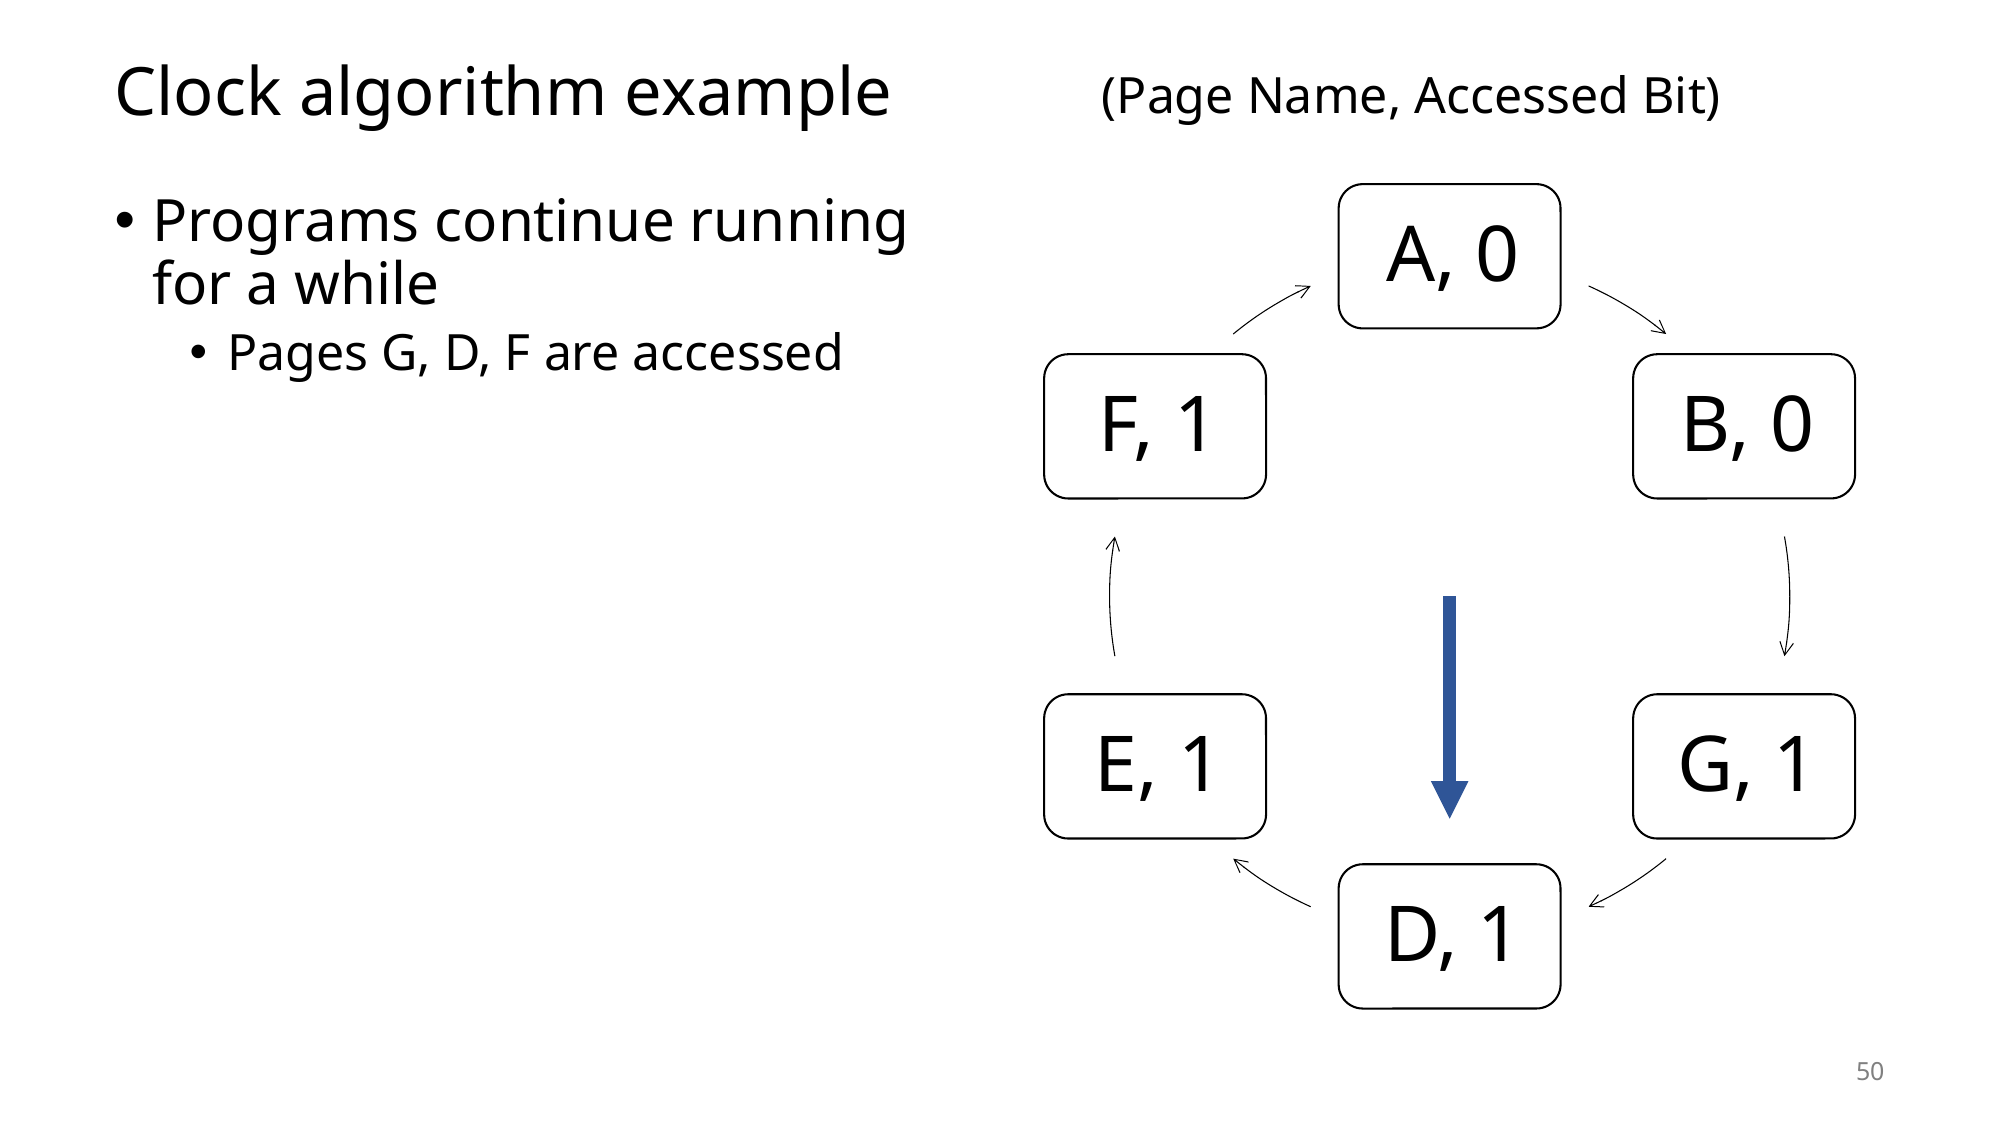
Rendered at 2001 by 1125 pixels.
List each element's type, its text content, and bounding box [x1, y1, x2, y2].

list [1018, 183, 1881, 1009]
text_box (Page Name, Accessed Bit) [1087, 55, 1750, 131]
title Clock algorithm example [99, 37, 1900, 150]
slide_number 50 [1749, 1042, 1900, 1103]
list Programs continue running for a while Pages G, D, F are accessed [99, 183, 963, 1009]
